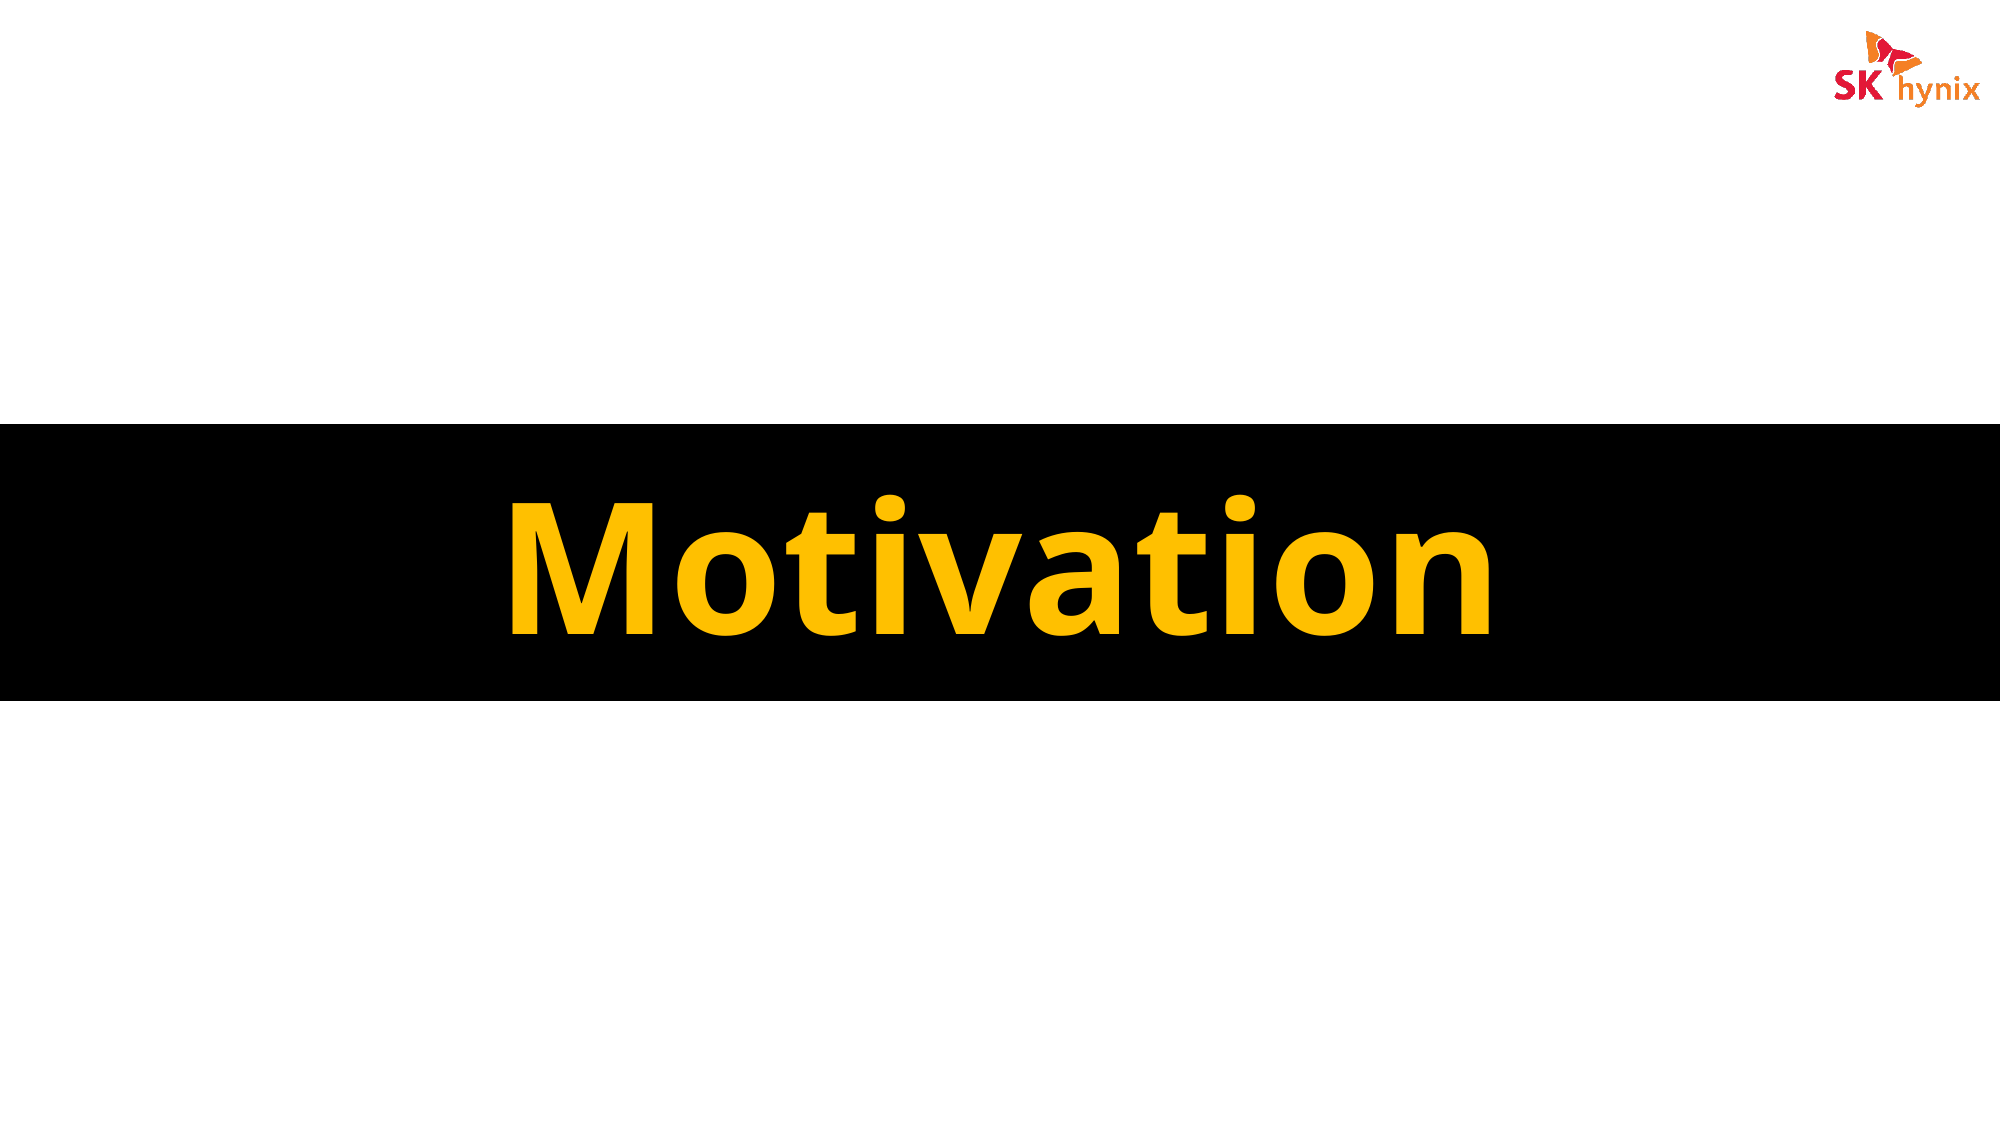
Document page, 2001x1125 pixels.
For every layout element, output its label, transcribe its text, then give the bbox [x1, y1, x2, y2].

picture [1833, 30, 1981, 109]
text_box [0, 424, 2000, 701]
text_box Motivation [416, 443, 1583, 679]
